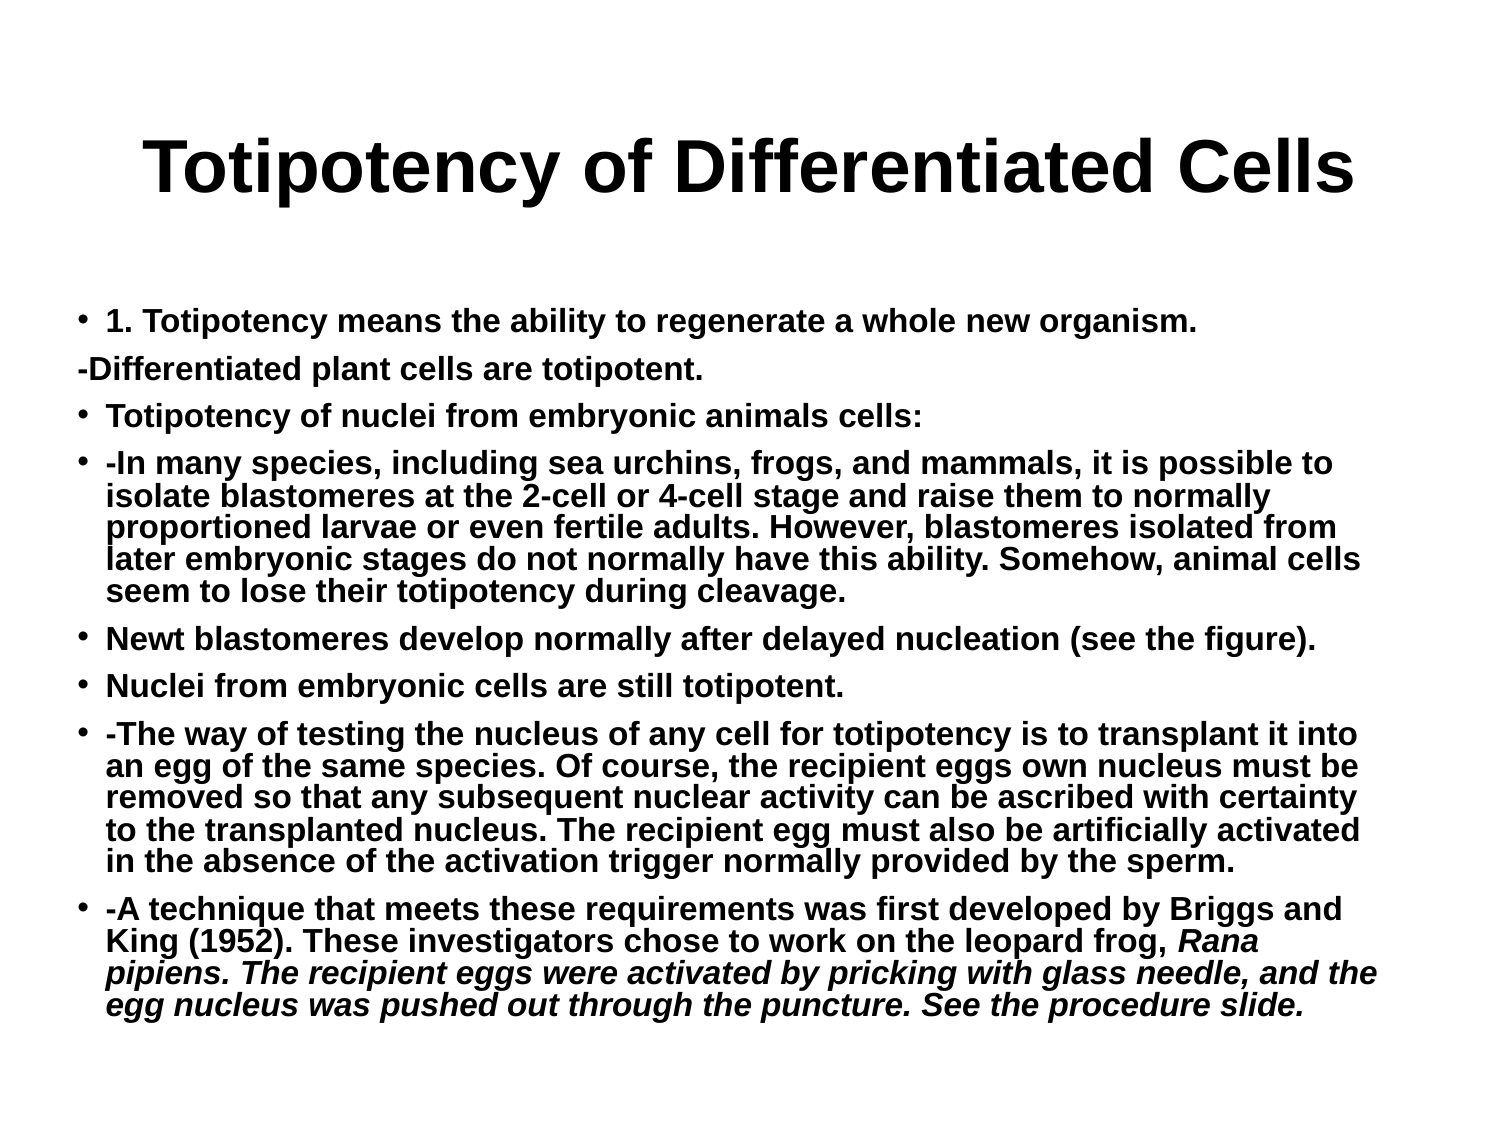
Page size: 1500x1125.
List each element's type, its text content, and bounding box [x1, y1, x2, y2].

title Totipotency of Differentiated Cells [103, 59, 1397, 278]
list 1. Totipotency means the ability to regenerate a whole new organism. -Differentiated plant cells are totipotent. Totipotency of nuclei from embryonic animals cells: -In many species, including sea urchins, frogs, and mammals, it is possible to isolate blastomeres at the 2-cell or 4-cell stage and raise them to normally proportioned larvae or even fertile adults. However, blastomeres isolated from later embryonic stages do not normally have this ability. Somehow, animal cells seem to lose their totipotency during cleavage. Newt blastomeres develop normally after delayed nucleation (see the figure). Nuclei from embryonic cells are still totipotent. -The way of testing the nucleus of any cell for totipotency is to transplant it into an egg of the same species. Of course, the recipient eggs own nucleus must be removed so that any subsequent nuclear activity can be ascribed with certainty to the transplanted nucleus. The recipient egg must also be artificially activated in the absence of the activation trigger normally provided by the sperm. -A technique that meets these requirements was first developed by Briggs and King (1952). These investigators chose to work on the leopard frog, Rana pipiens. The recipient eggs were activated by pricking with glass needle, and the egg nucleus was pushed out through the puncture. See the procedure slide. [62, 299, 1397, 1075]
